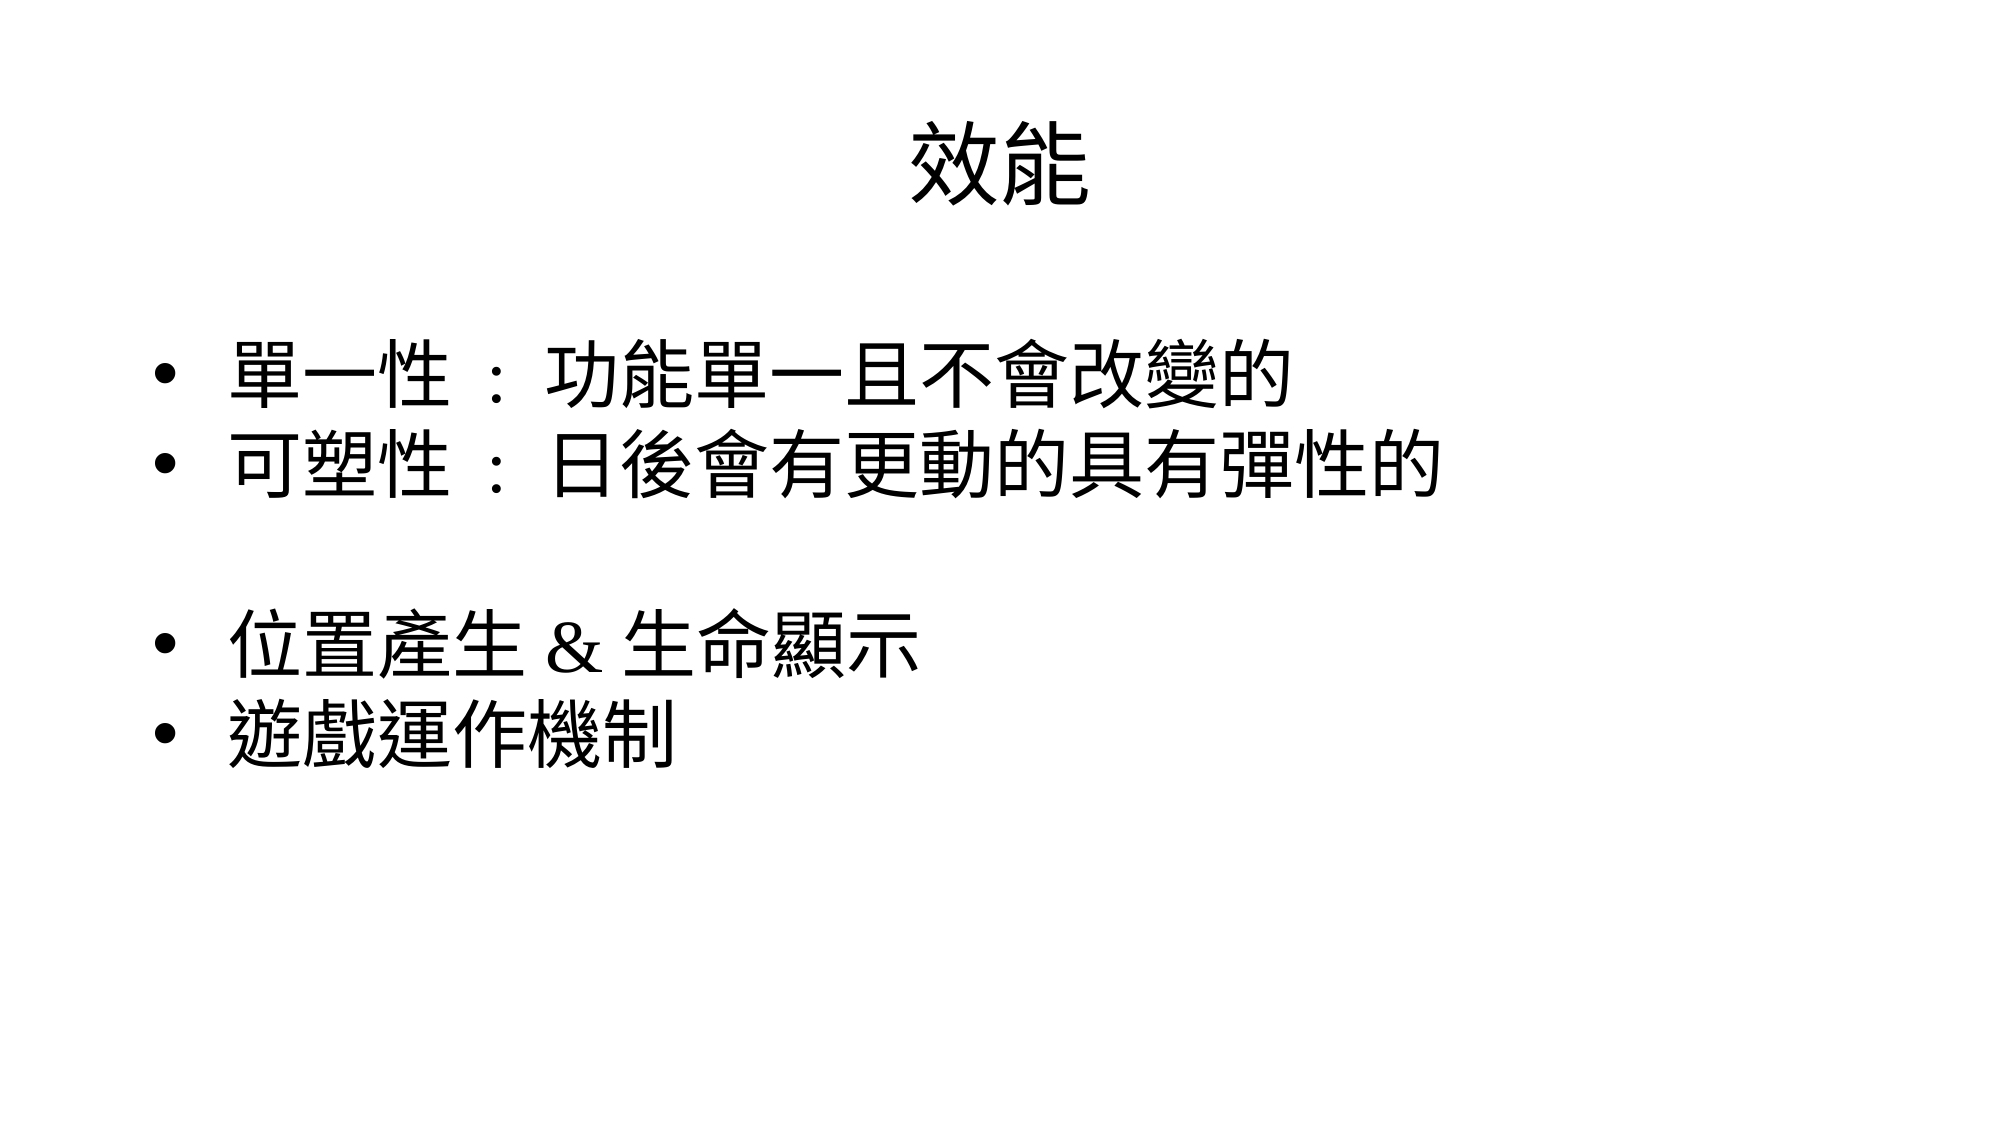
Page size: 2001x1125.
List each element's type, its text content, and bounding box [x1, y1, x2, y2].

text_box 單一性 : 功能單一且不會改變的 可塑性 : 日後會有更動的具有彈性的 位置產生&生命顯示 遊戲運作機制 [137, 319, 1607, 785]
title 效能 [137, 59, 1863, 278]
